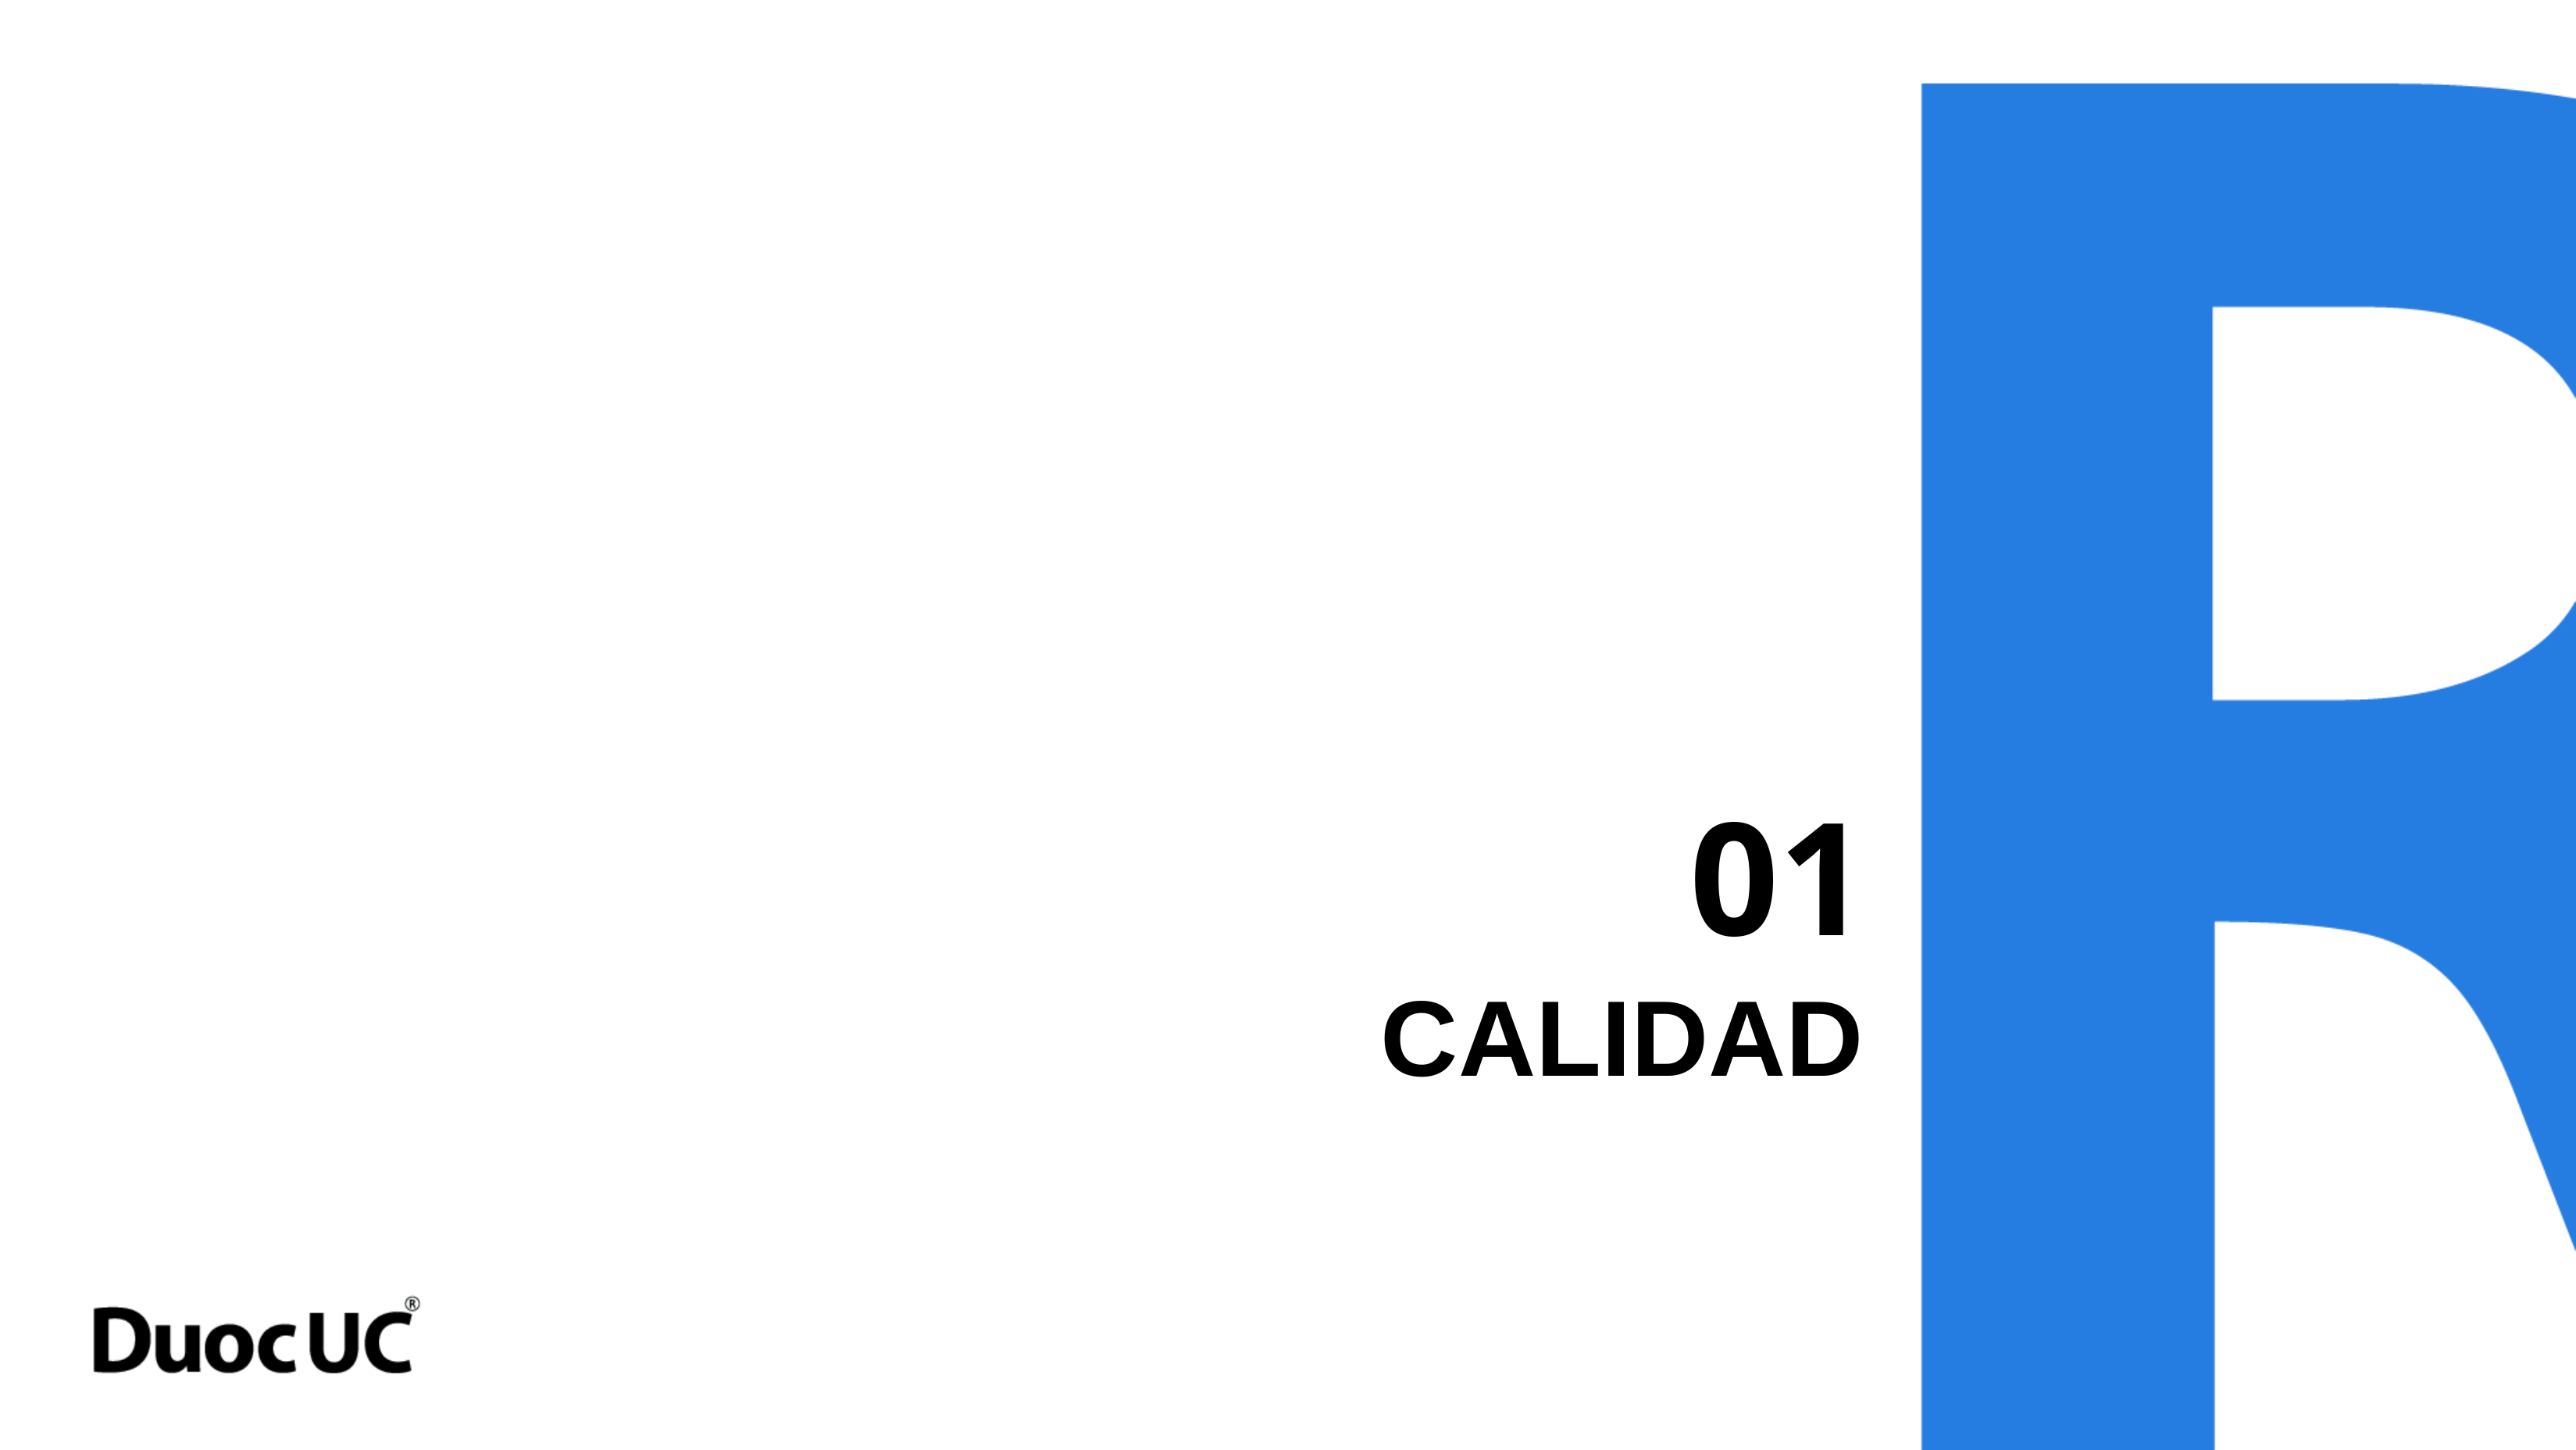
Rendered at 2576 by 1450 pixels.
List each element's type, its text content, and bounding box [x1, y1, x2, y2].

text_box 01 [1624, 779, 1869, 967]
title CALIDAD [565, 969, 1864, 1099]
picture [0, 0, 2576, 1450]
